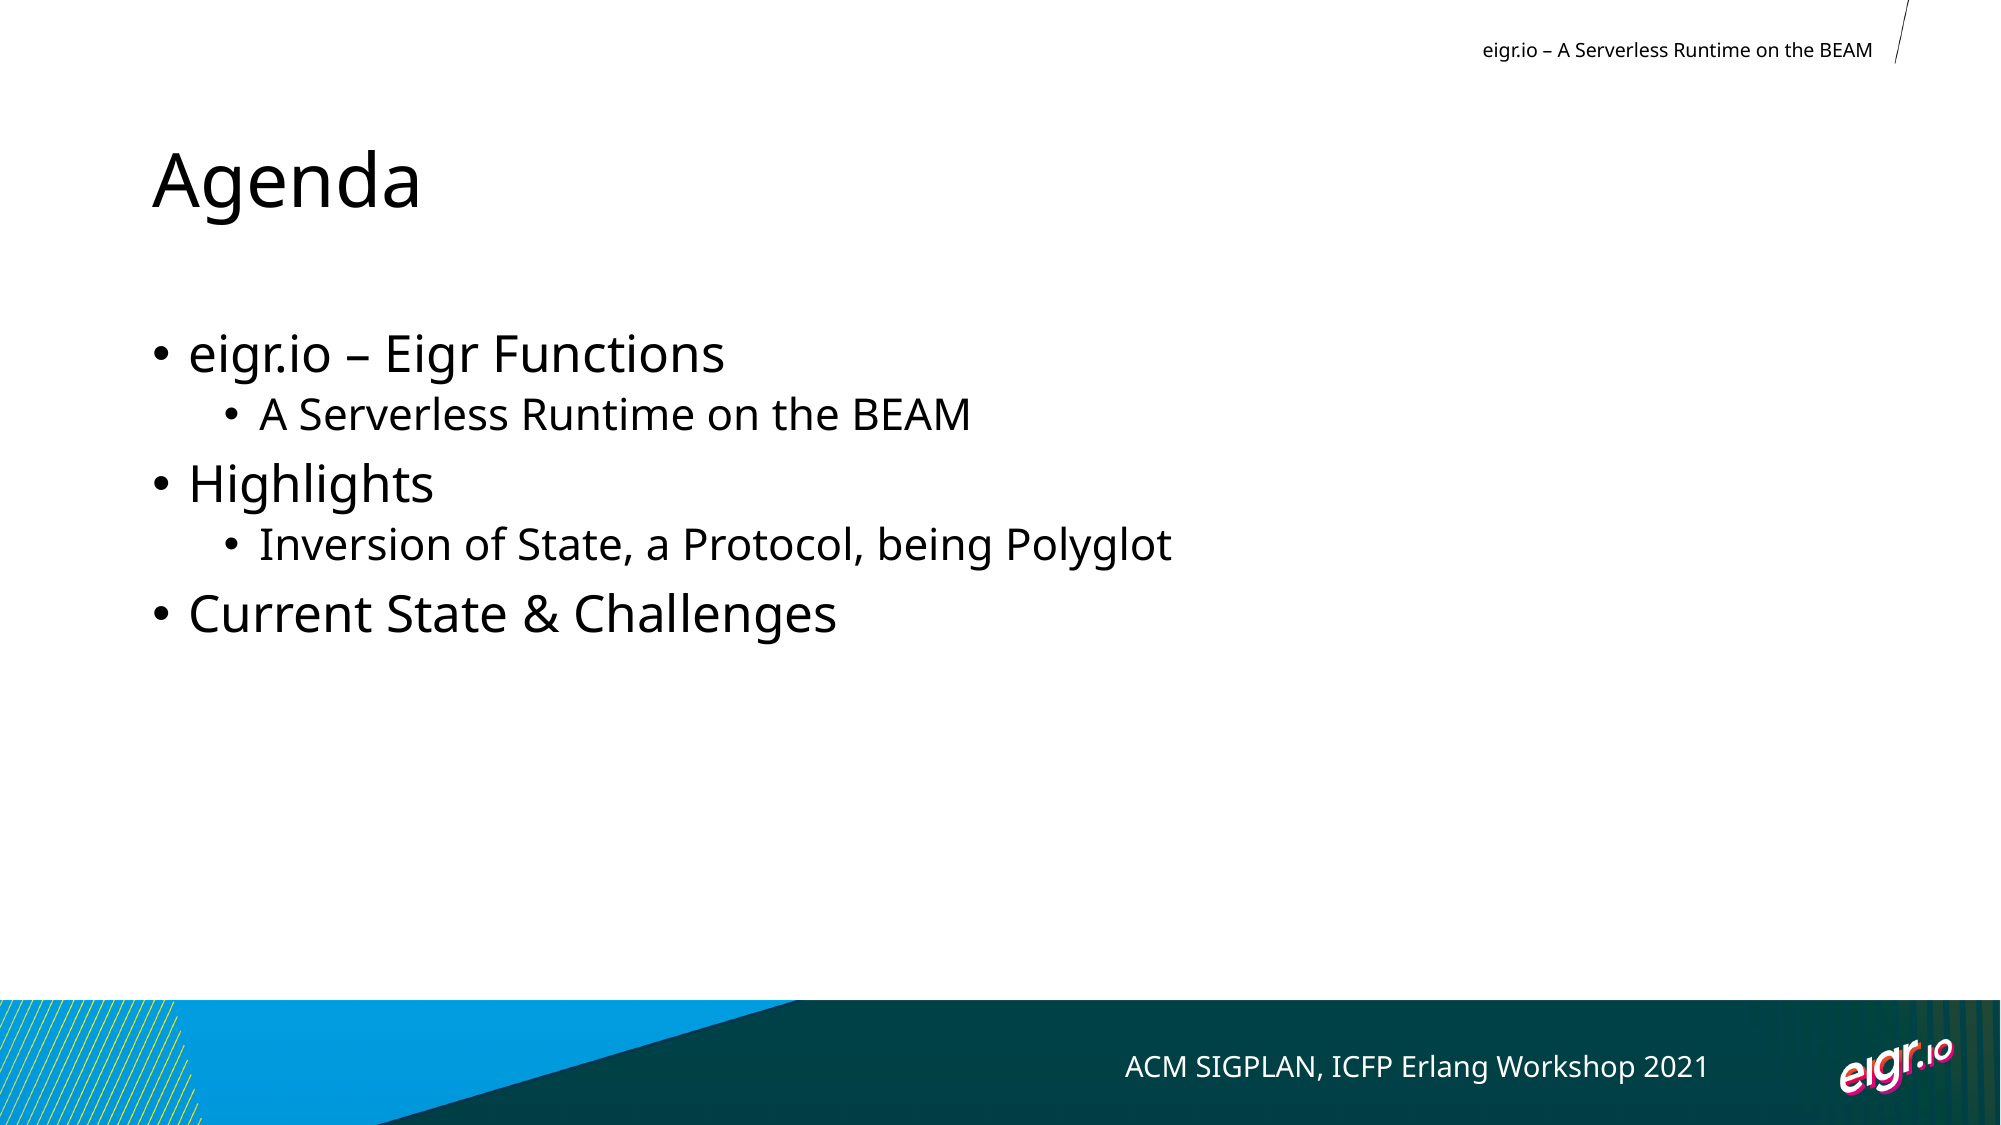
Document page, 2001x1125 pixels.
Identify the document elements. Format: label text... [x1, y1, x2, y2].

picture [0, 0, 2001, 1125]
title Agenda [137, 74, 1863, 292]
list eigr.io – Eigr Functions A Serverless Runtime on the BEAM Highlights Inversion of State, a Protocol, being Polyglot Current State & Challenges [137, 320, 1837, 653]
text_box ACM SIGPLAN, ICFP Erlang Workshop 2021 [1110, 1040, 1726, 1091]
text_box eigr.io – A Serverless Runtime on the BEAM [1448, 24, 1889, 78]
